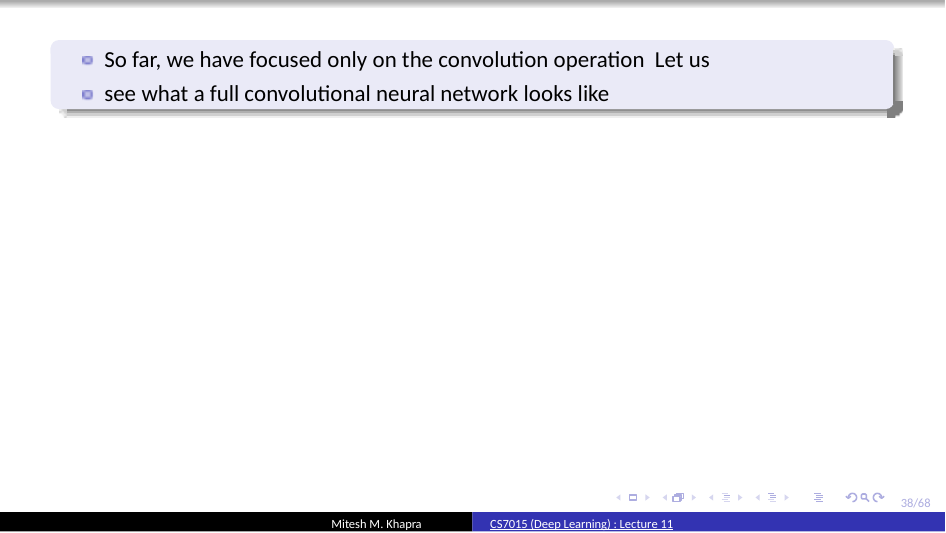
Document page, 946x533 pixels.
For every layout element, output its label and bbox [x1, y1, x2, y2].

text_box [0, 511, 946, 532]
text_box [898, 493, 941, 510]
text_box [50, 35, 903, 118]
picture [0, 0, 945, 8]
